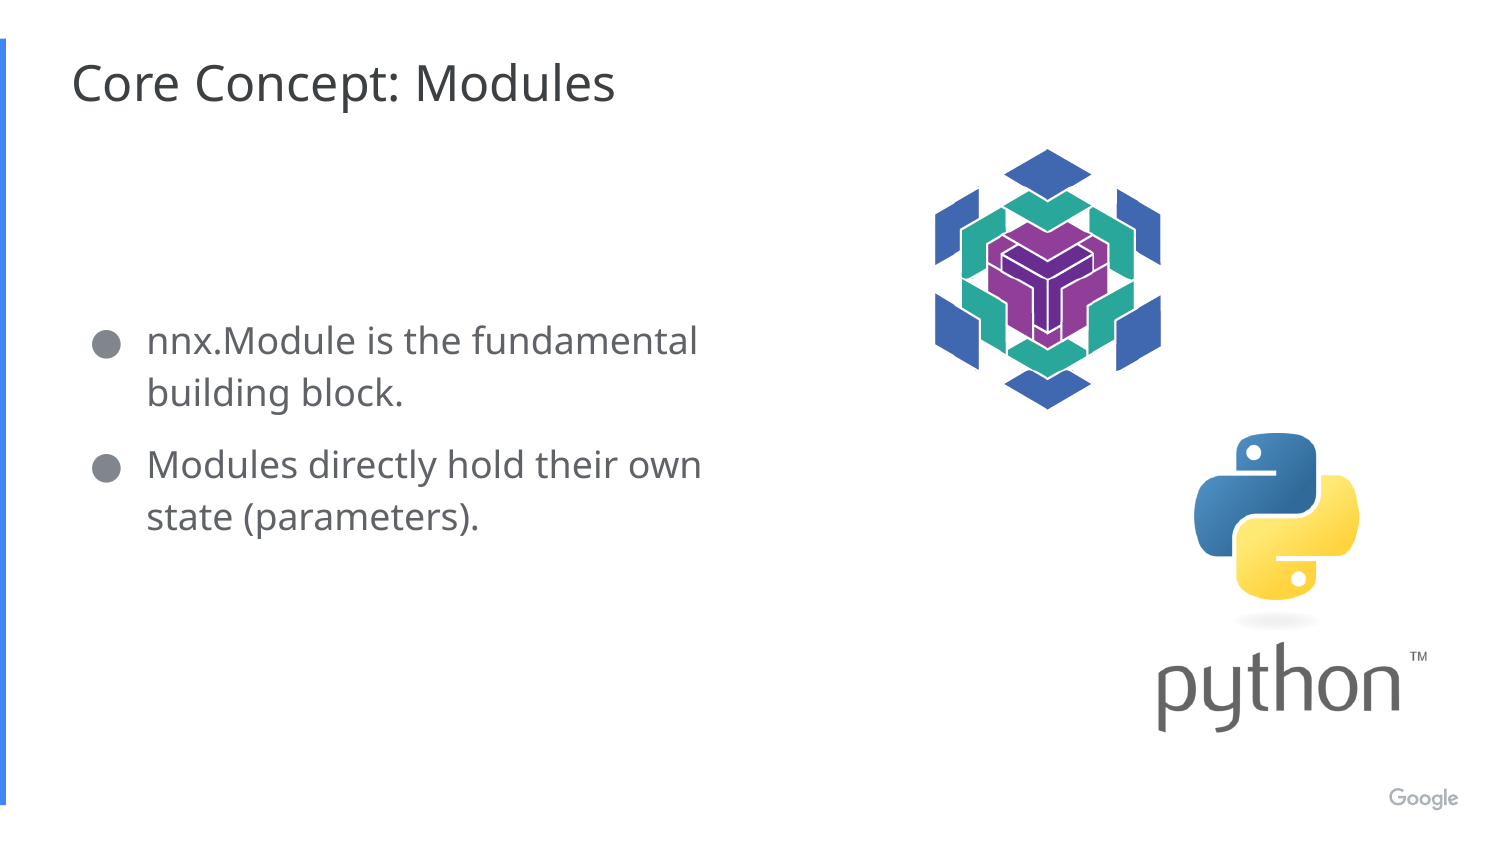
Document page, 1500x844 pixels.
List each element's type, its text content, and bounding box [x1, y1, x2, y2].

picture [909, 141, 1459, 749]
title Core Concept: Modules [56, 43, 1336, 215]
list nnx.Module is the fundamental building block. Modules directly hold their own state (parameters). [56, 295, 753, 801]
